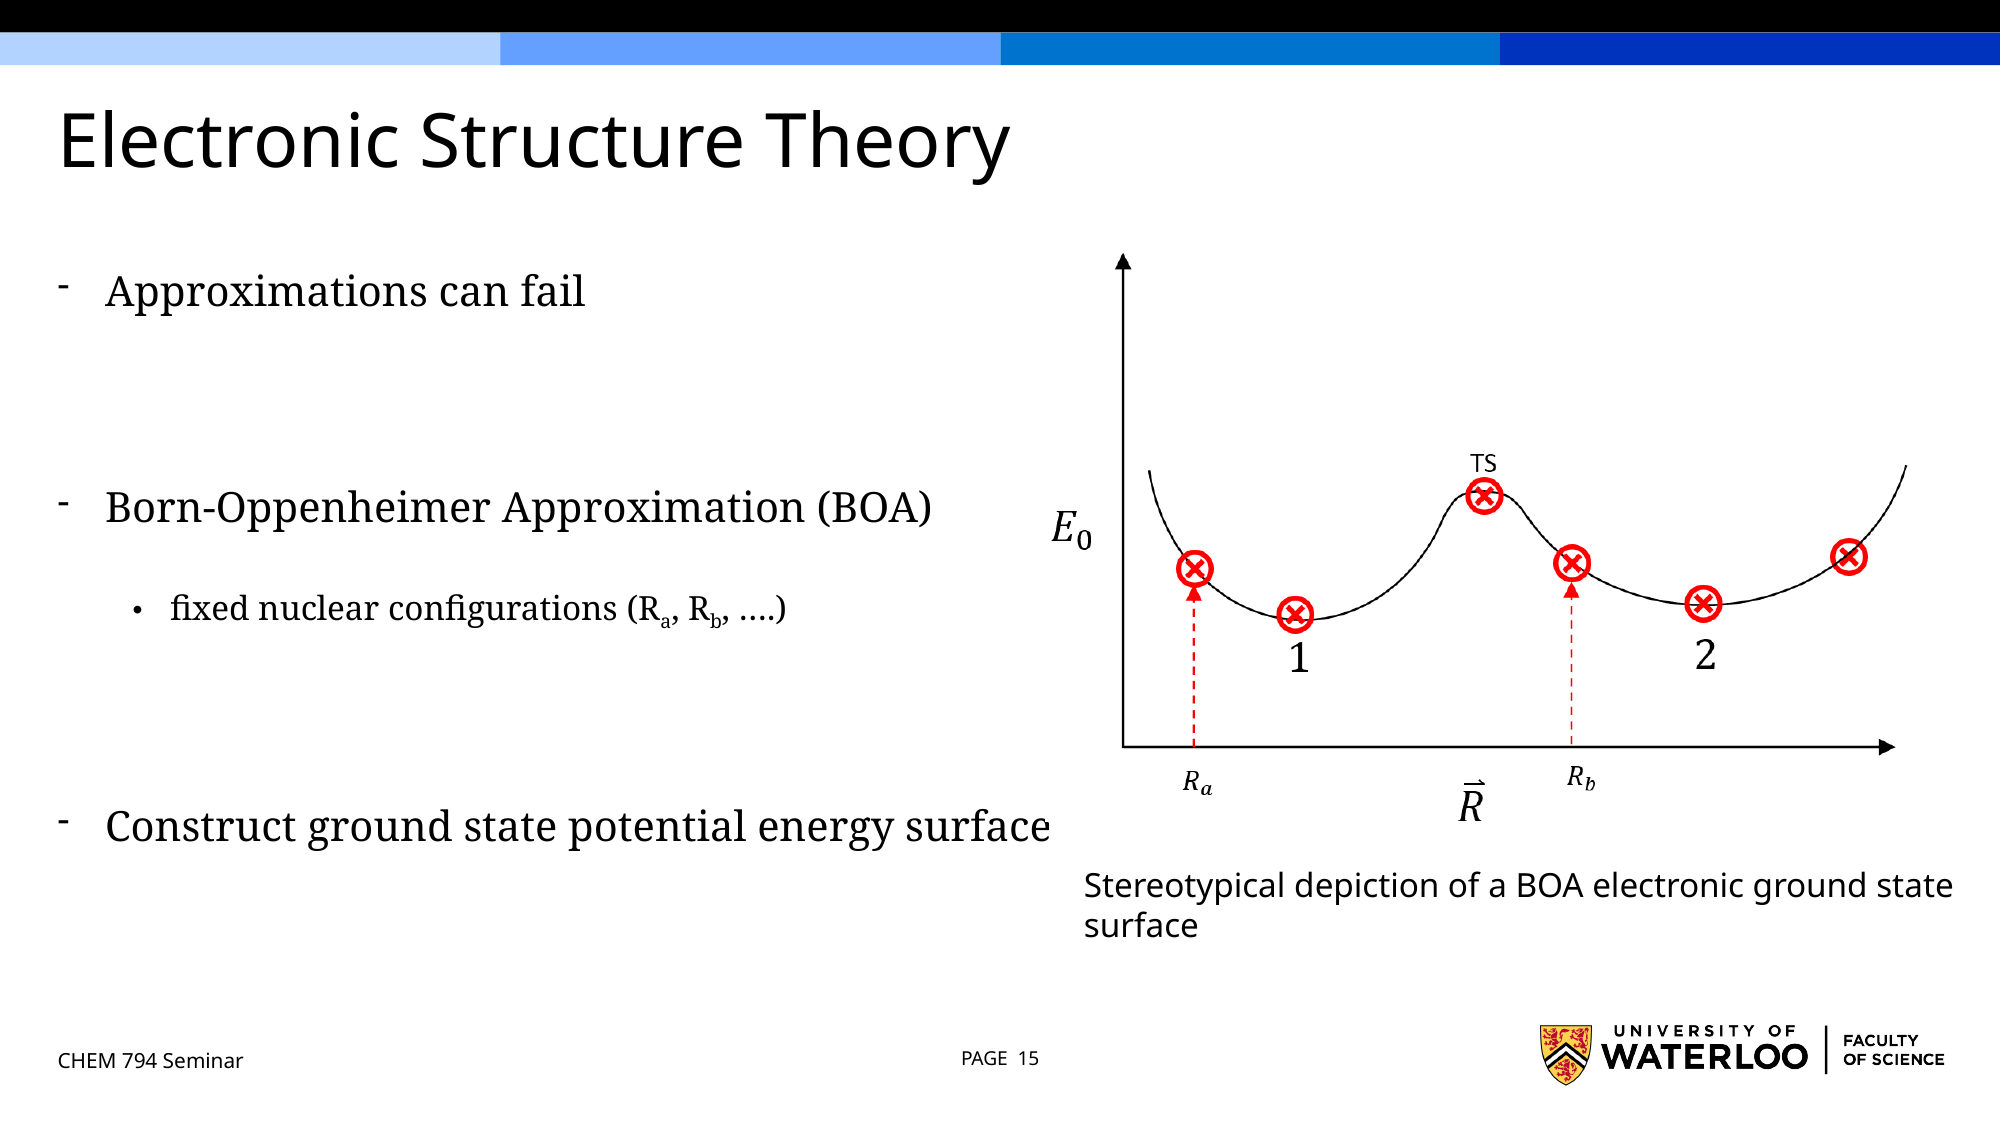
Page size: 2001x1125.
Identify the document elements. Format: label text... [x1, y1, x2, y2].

slide_number PAGE 15 [916, 1039, 1084, 1081]
picture [1482, 981, 2000, 1125]
list Approximations can fail Born-Oppenheimer Approximation (BOA) fixed nuclear configurations (Ra, Rb, ….) Construct ground state potential energy surface [42, 231, 1070, 985]
text_box Stereotypical depiction of a BOA electronic ground state surface [1069, 856, 2000, 952]
picture [1045, 231, 1927, 836]
footer CHEM 794 Seminar [42, 1039, 900, 1081]
title Electronic Structure Theory [42, 71, 1941, 219]
